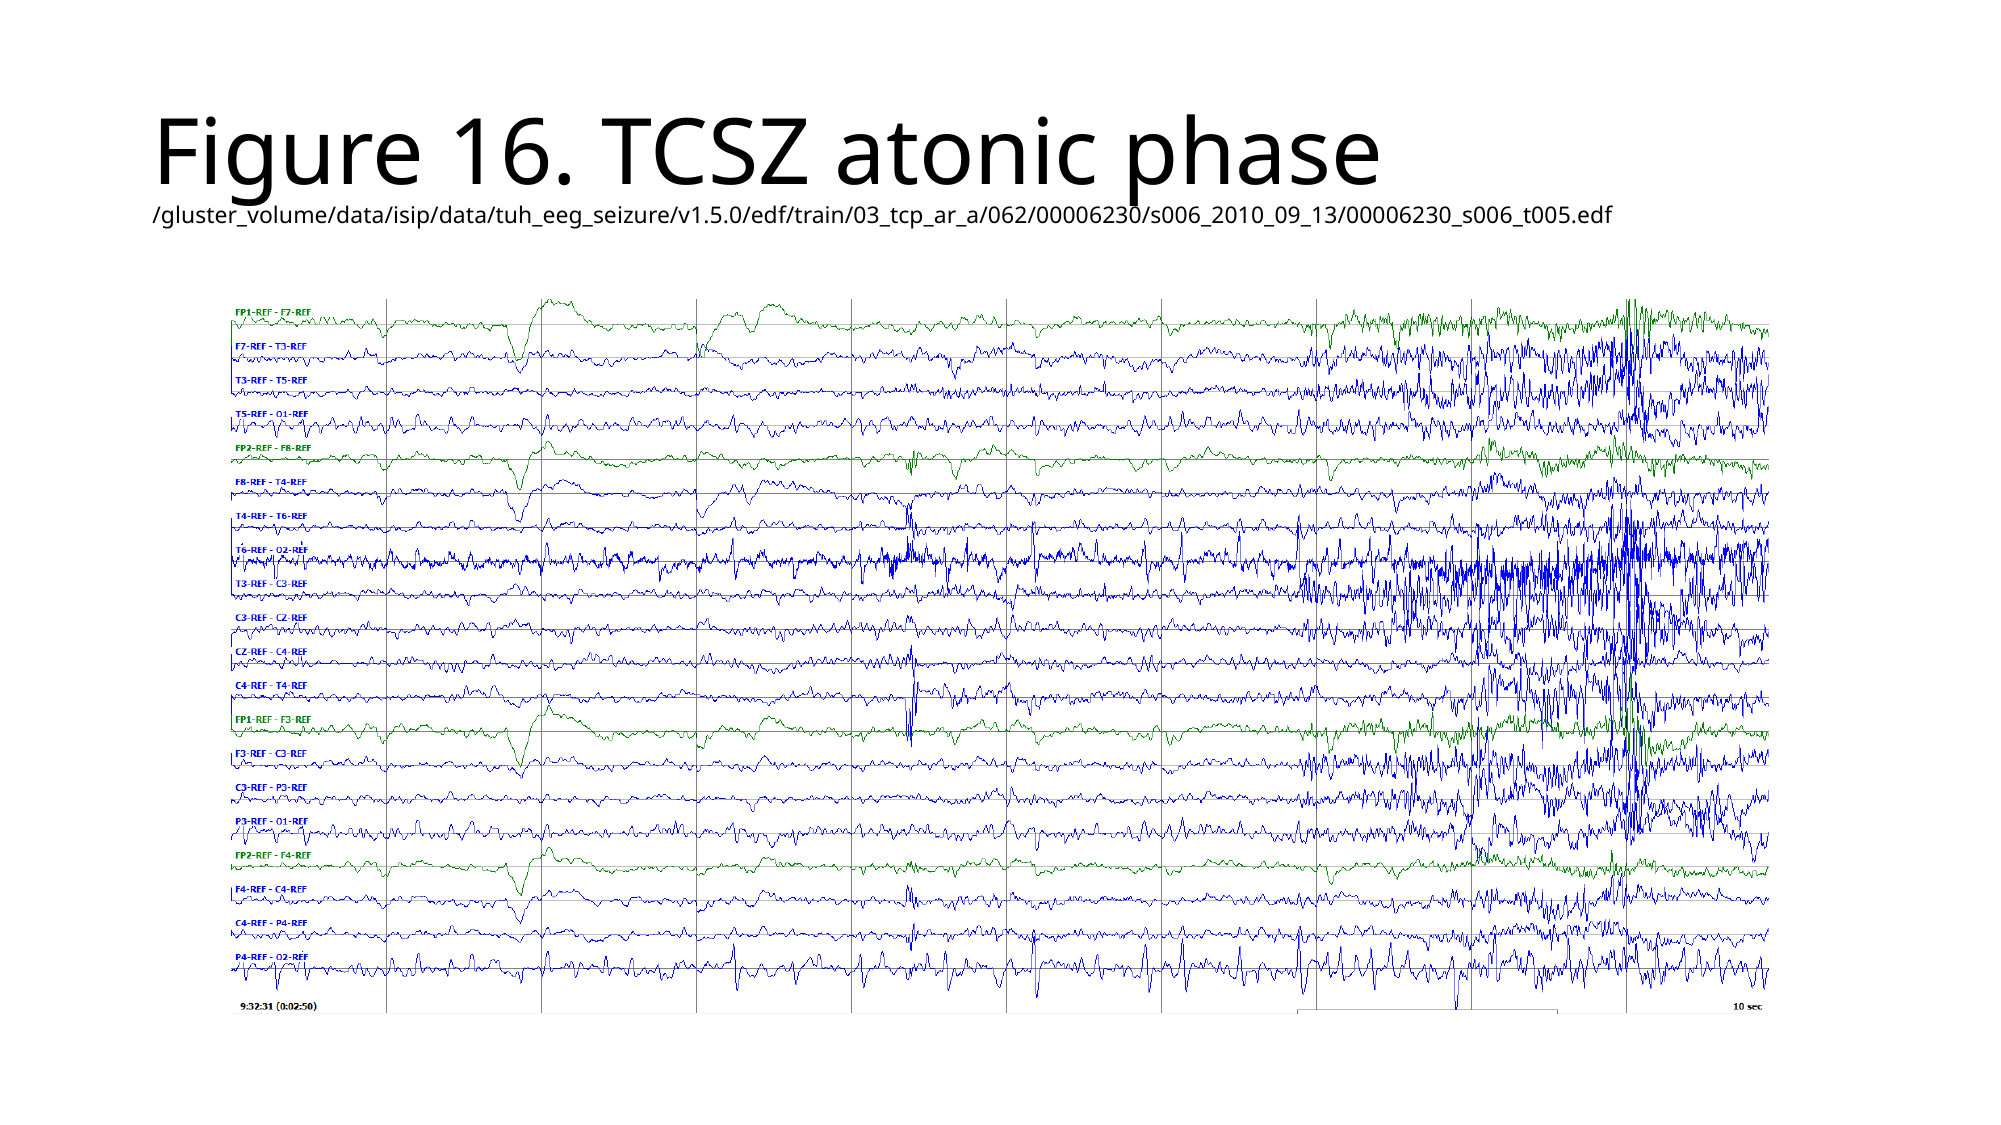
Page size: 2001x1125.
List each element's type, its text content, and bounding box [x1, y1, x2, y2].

title Figure 16. TCSZ atonic phase /gluster_volume/data/isip/data/tuh_eeg_seizure/v1.5.0/edf/train/03_tcp_ar_a/062/00006230/s006_2010_09_13/00006230_s006_t005.edf [137, 58, 1863, 276]
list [231, 299, 1769, 1014]
